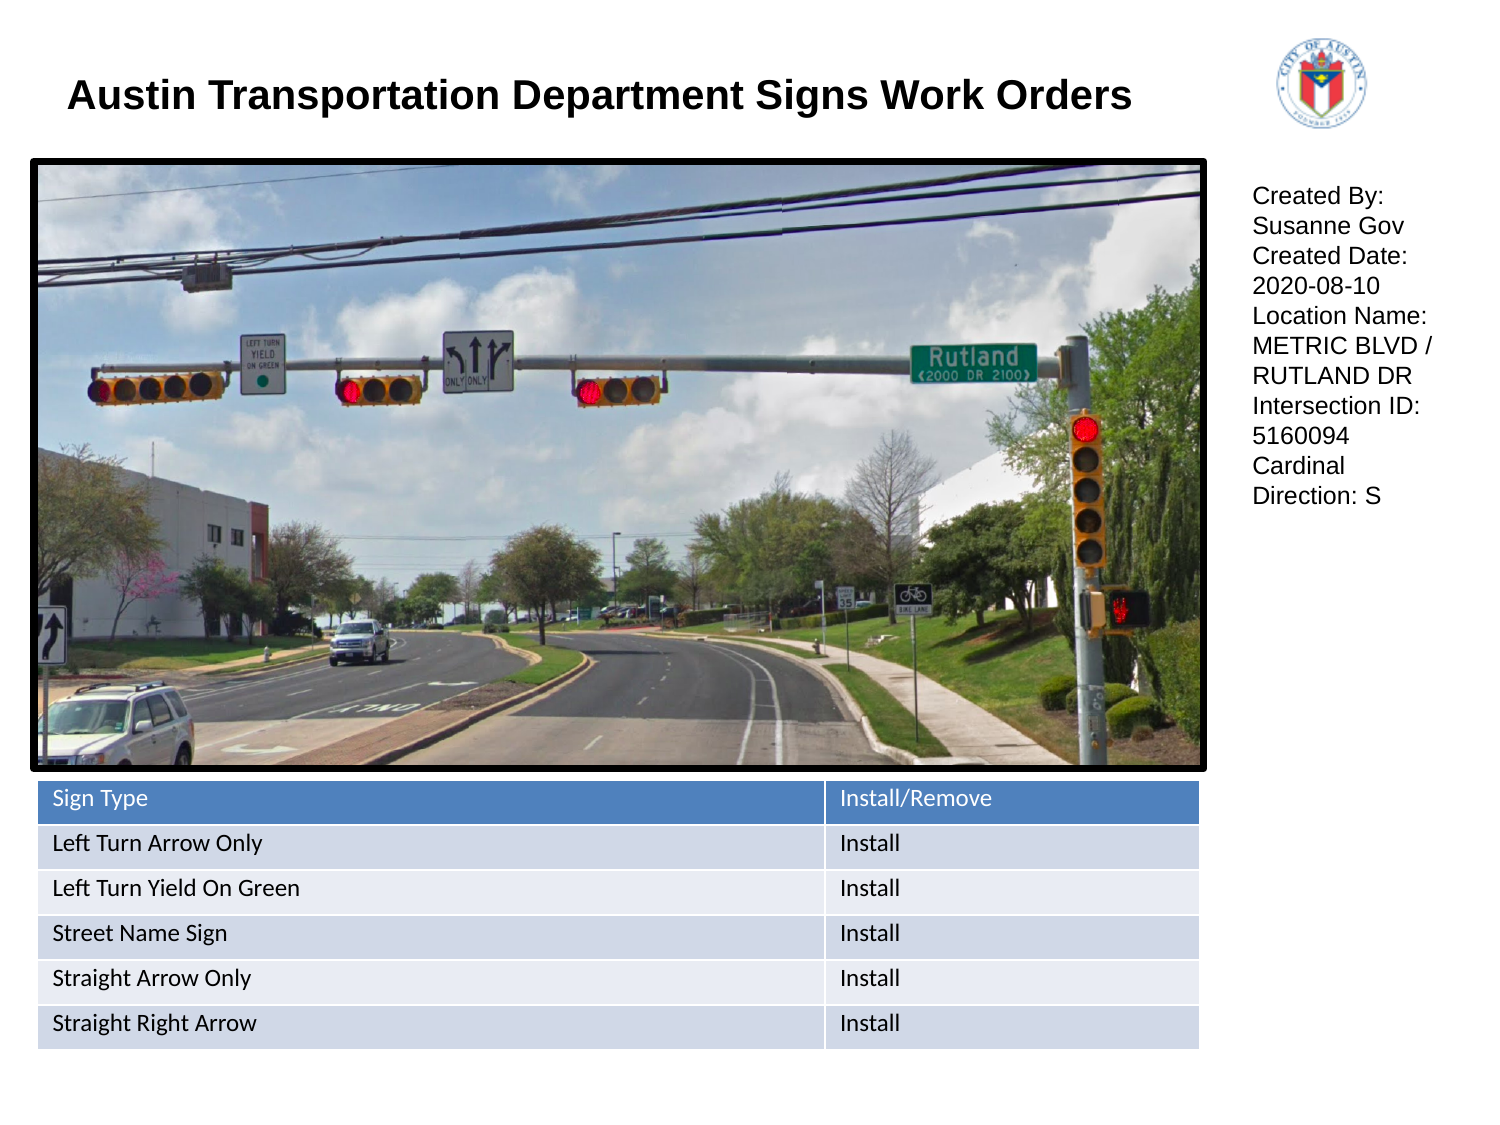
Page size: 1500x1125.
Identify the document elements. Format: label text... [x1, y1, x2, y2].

table_cell Install [826, 871, 1199, 914]
table_header Install/Remove [826, 781, 1199, 824]
table_cell Straight Arrow Only [38, 961, 824, 1004]
table_cell Left Turn Yield On Green [38, 871, 824, 914]
table_cell Install [826, 826, 1199, 869]
table_cell Straight Right Arrow [38, 1006, 824, 1049]
text_box Created By: Susanne Gov Created Date: 2020-08-10 Location Name: METRIC BLVD / RUTLAND DR Intersection ID: 5160094 Cardinal Direction: S [1237, 172, 1463, 517]
table_cell Street Name Sign [38, 916, 824, 959]
table_header Sign Type [38, 781, 824, 824]
text_box Austin Transportation Department Signs Work Orders [51, 60, 1149, 125]
picture [1274, 37, 1369, 132]
table_cell Install [826, 1006, 1199, 1049]
table_cell Left Turn Arrow Only [38, 826, 824, 869]
table_cell Install [826, 916, 1199, 959]
picture [37, 164, 1201, 766]
table_cell Install [826, 961, 1199, 1004]
